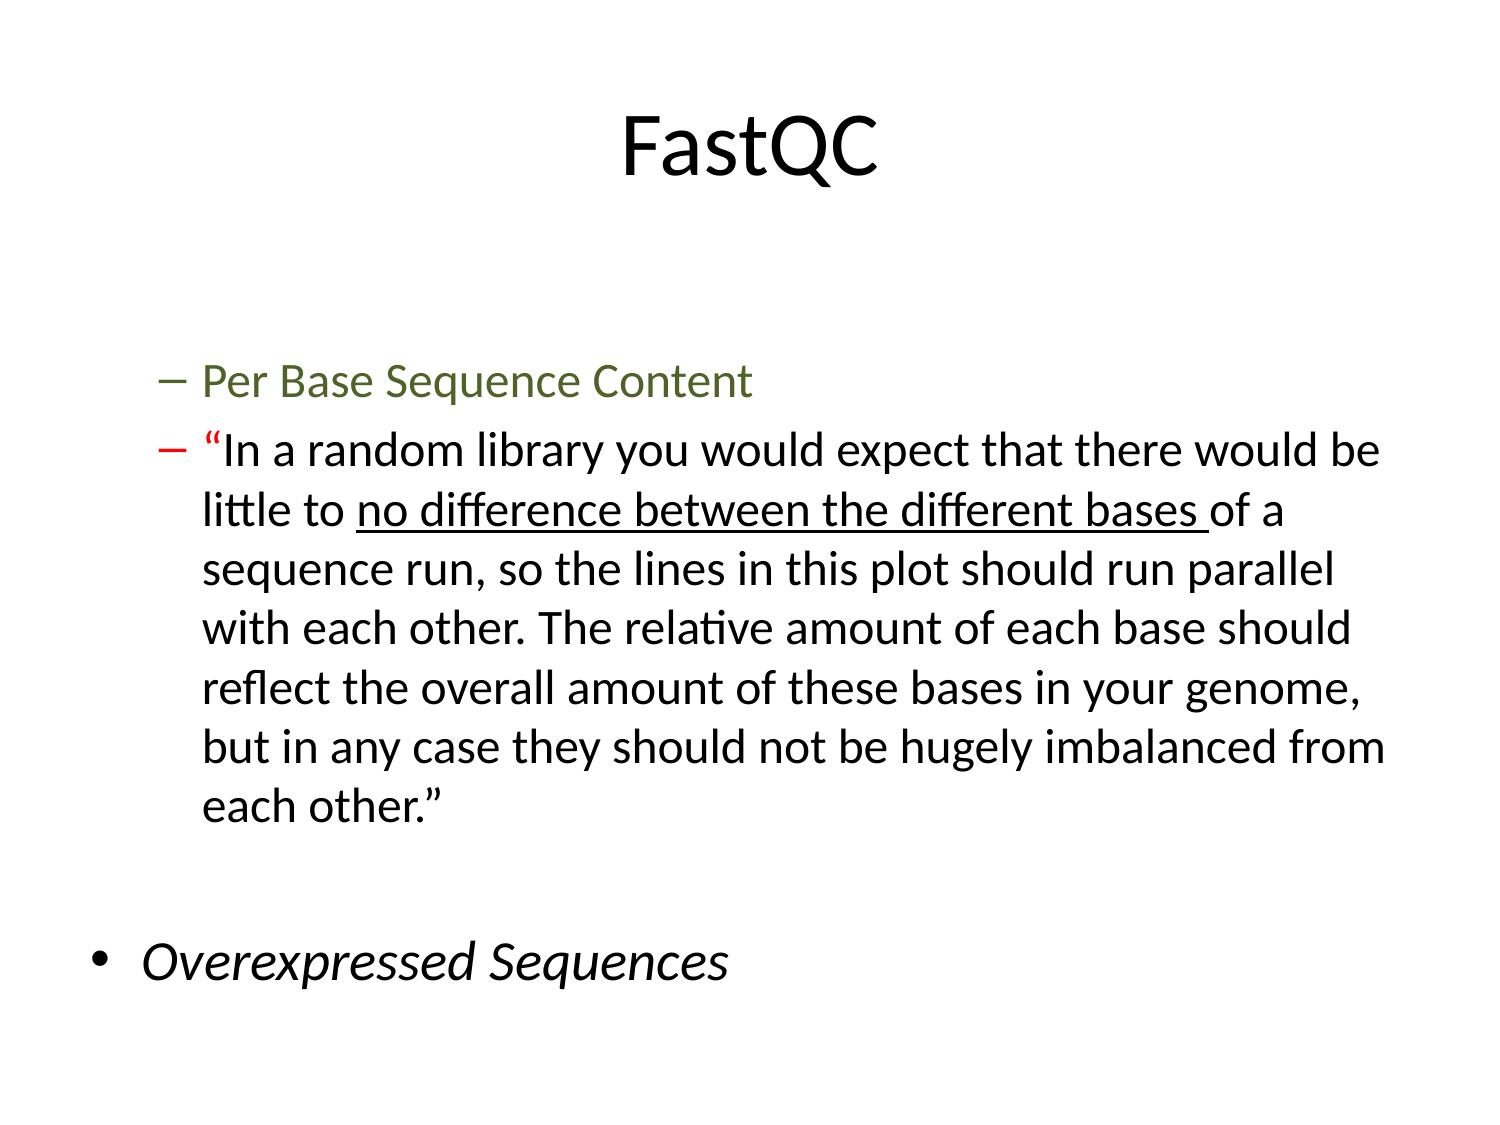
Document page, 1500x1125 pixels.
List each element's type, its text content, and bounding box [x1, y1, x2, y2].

title FastQC [75, 45, 1425, 233]
list Per Base Sequence Content “In a random library you would expect that there would be little to no difference between the different bases of a sequence run, so the lines in this plot should run parallel with each other. The relative amount of each base should reflect the overall amount of these bases in your genome, but in any case they should not be hugely imbalanced from each other.” Overexpressed Sequences [75, 262, 1425, 1005]
